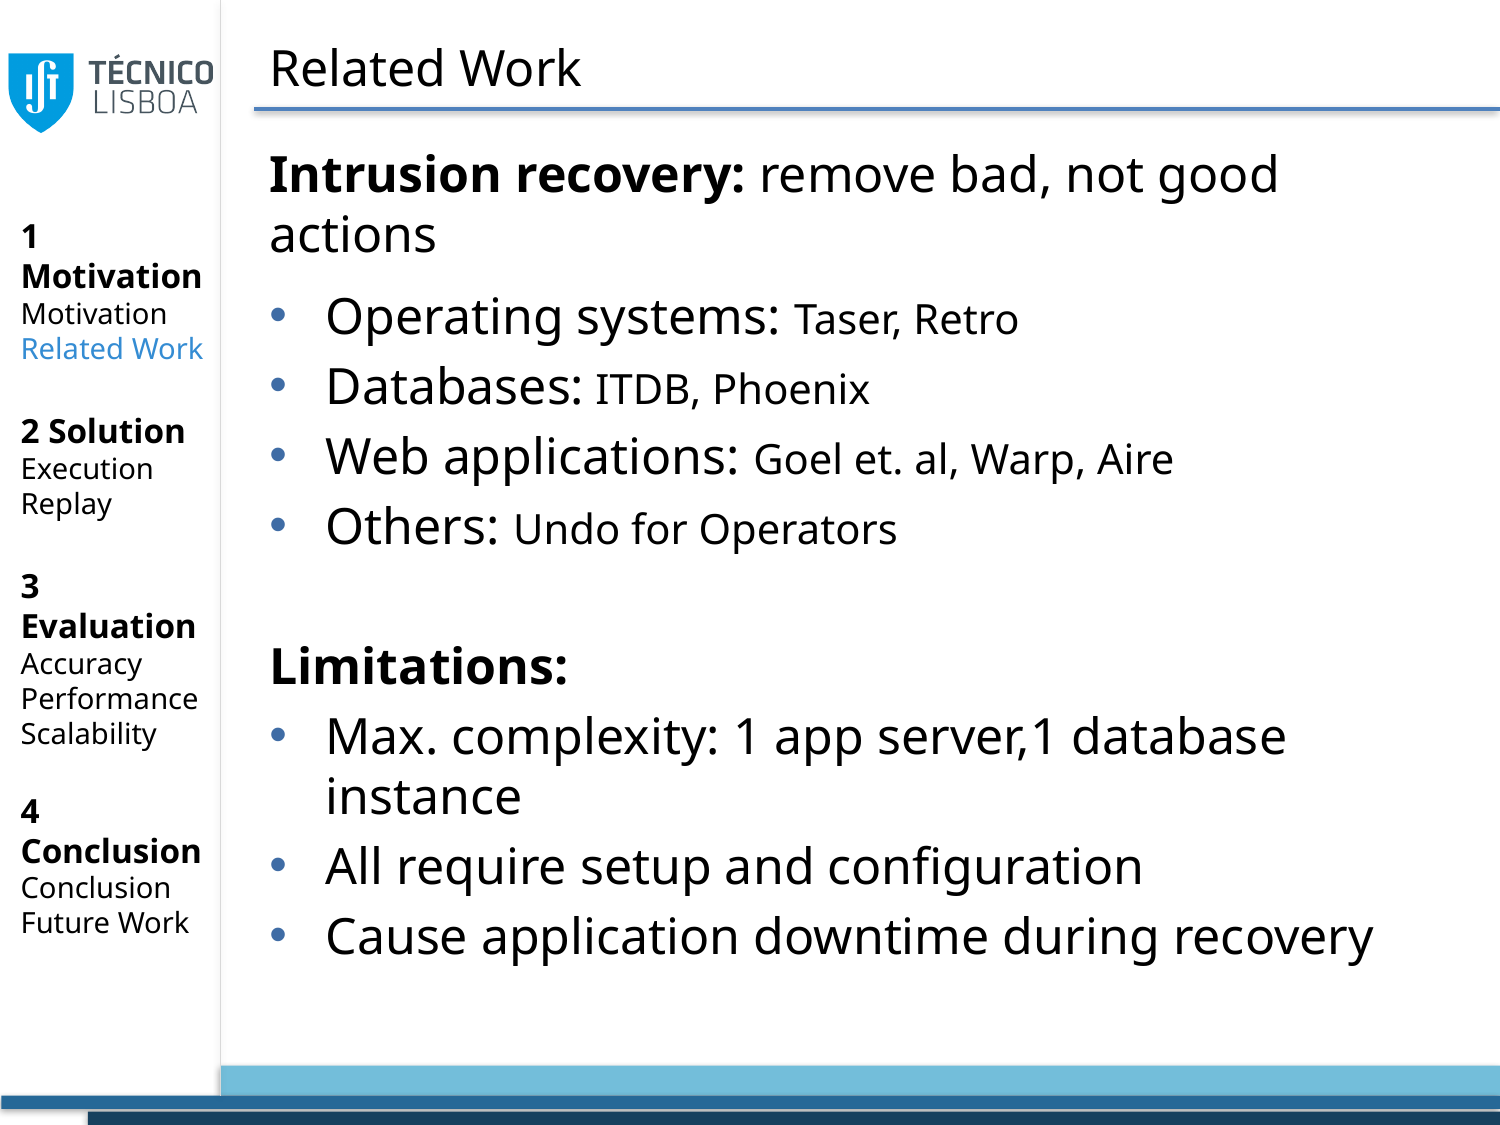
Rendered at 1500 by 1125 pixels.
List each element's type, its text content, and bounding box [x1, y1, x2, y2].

text_box 1 Motivation Motivation Related Work 2 Solution Execution Replay 3 Evaluation Accuracy Performance Scalability 4 Conclusion Conclusion Future Work [5, 208, 225, 982]
picture [7, 52, 215, 135]
list Intrusion recovery: remove bad, not good actions Operating systems: Taser, Retro Databases: ITDB, Phoenix Web applications: Goel et. al, Warp, Aire Others: Undo for Operators Limitations: Max. complexity: 1 app server,1 database instance All require setup and configuration Cause application downtime during recovery [254, 134, 1472, 1007]
title Related Work [254, 33, 964, 100]
